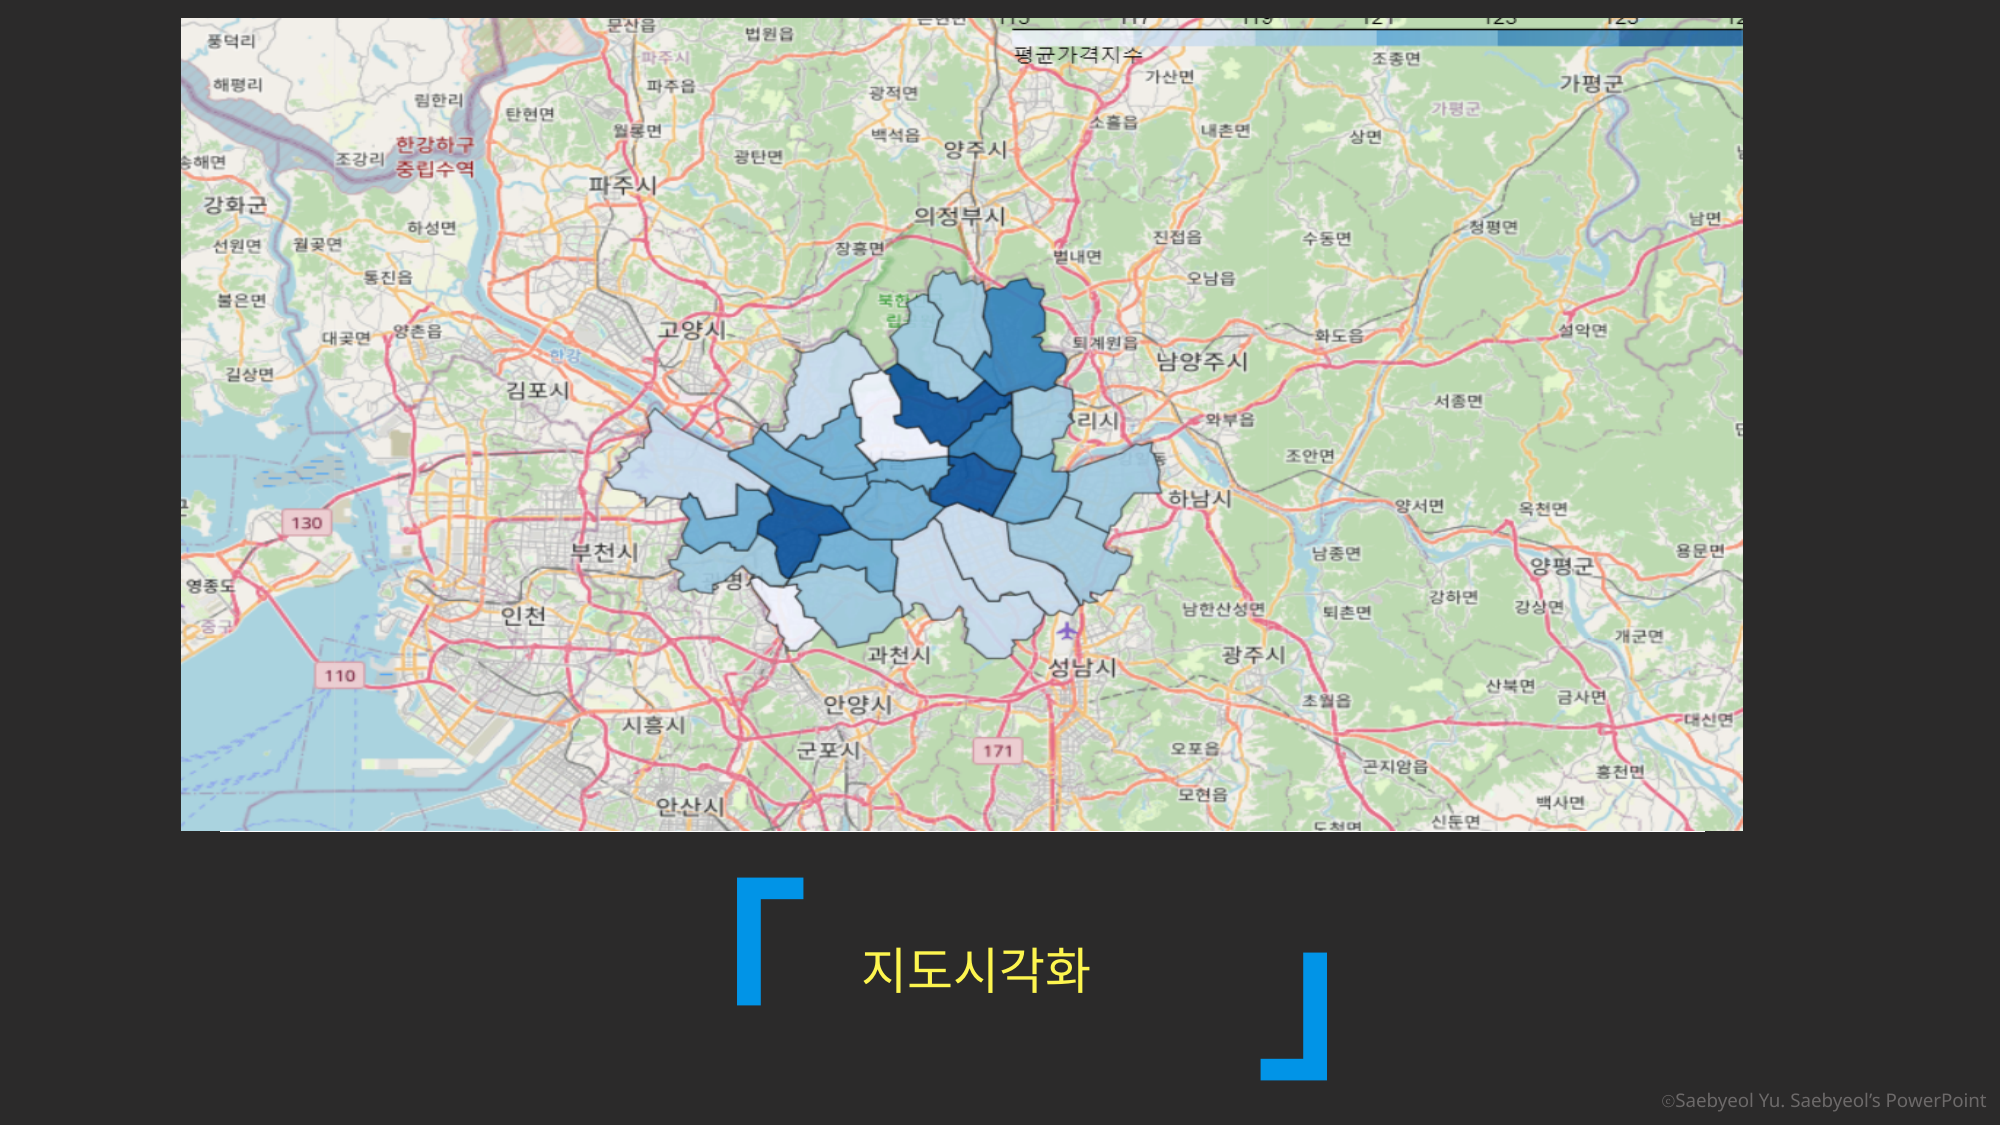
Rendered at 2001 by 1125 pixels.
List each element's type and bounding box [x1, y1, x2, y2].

picture [181, 18, 1743, 832]
text_box [595, 840, 1411, 1113]
